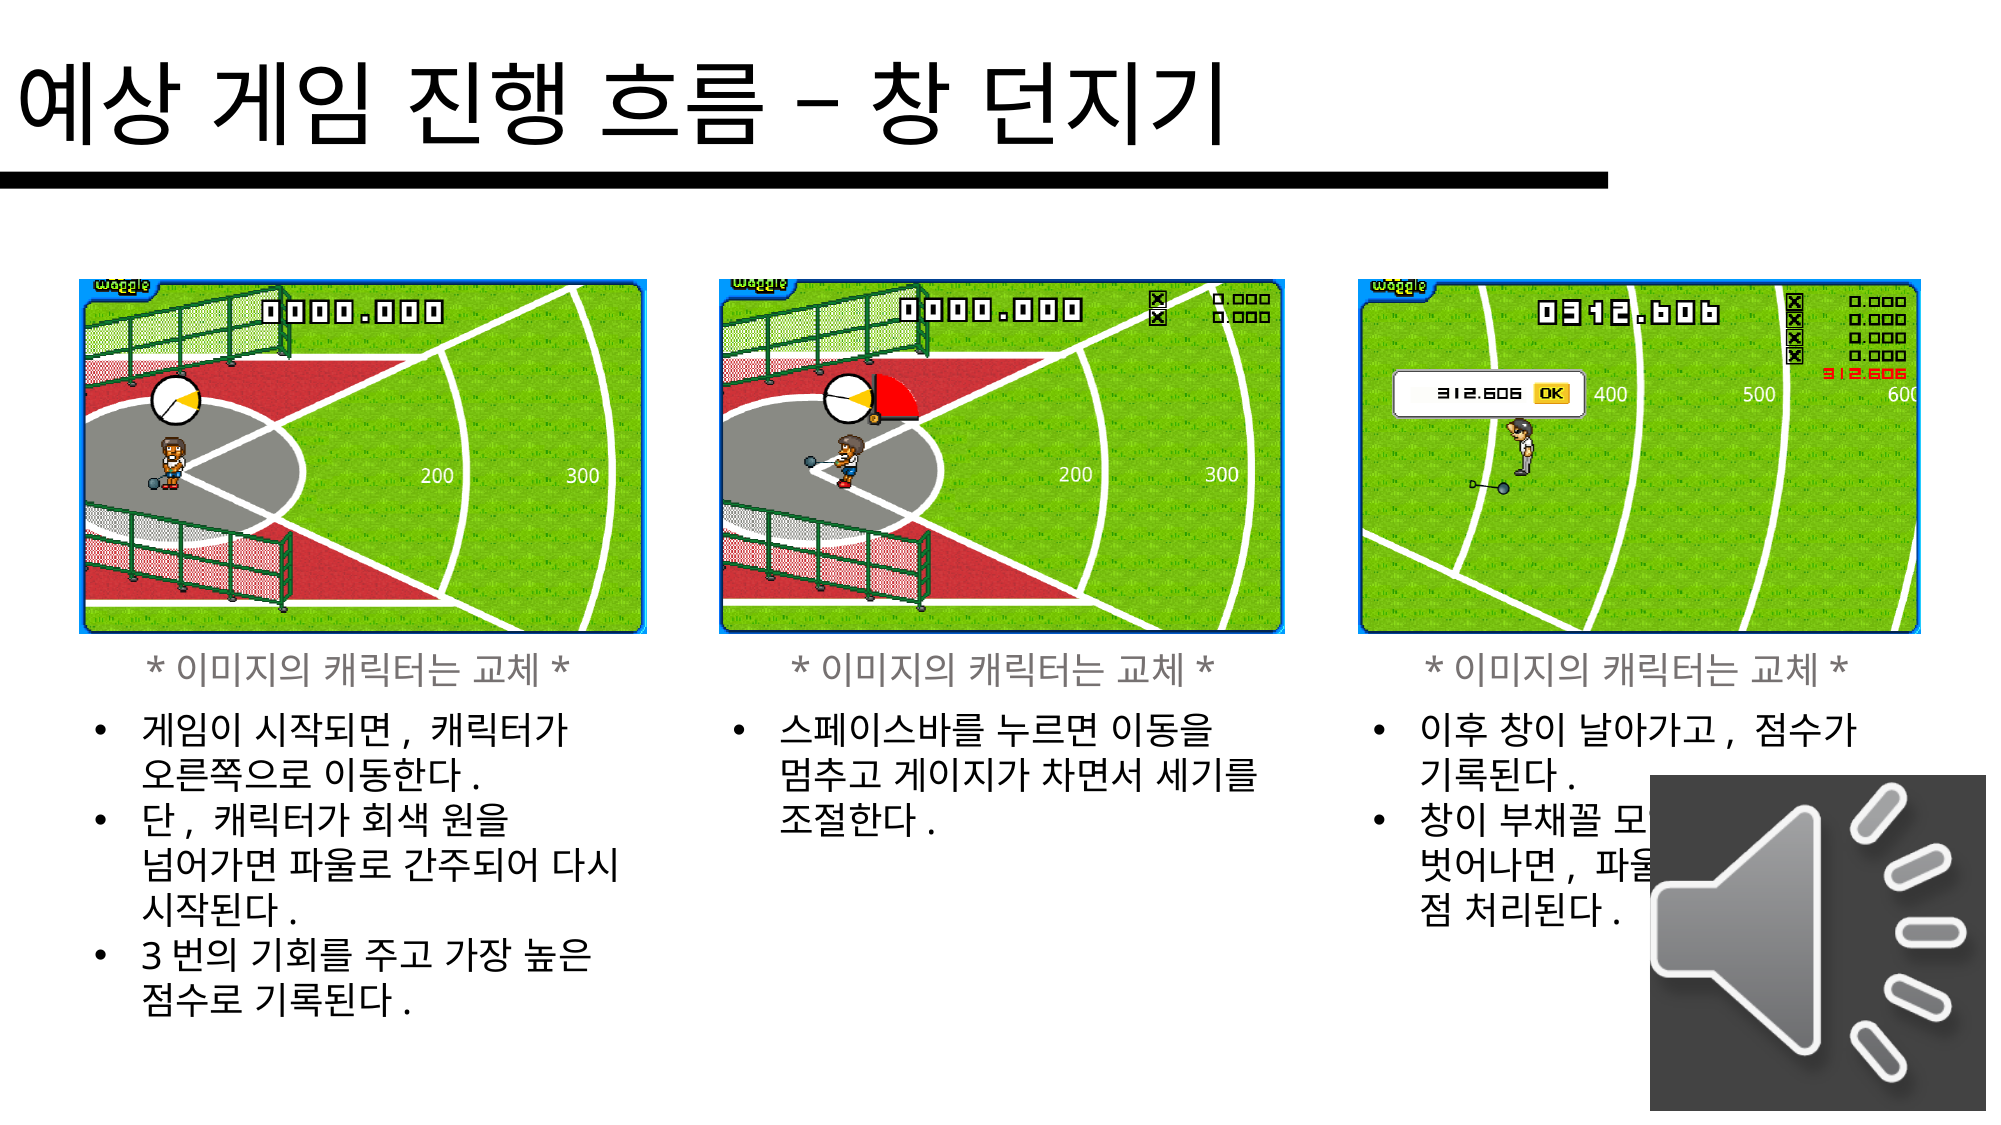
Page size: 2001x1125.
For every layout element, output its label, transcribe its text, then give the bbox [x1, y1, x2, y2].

text_box [0, 171, 1609, 190]
text_box 이후 창이 날아가고, 점수가 기록된다. 창이 부채꼴 모양의 필드를 벗어나면, 파울로 간주되어 0점 처리된다. [1358, 700, 1921, 940]
text_box *이미지의 캐릭터는 교체* [719, 639, 1287, 700]
title 예상 게임 진행 흐름 – 창 던지기 [0, 0, 1725, 218]
text_box *이미지의 캐릭터는 교체* [1353, 639, 1921, 700]
text_box 스페이스바를 누르면 이동을 멈추고 게이지가 차면서 세기를 조절한다. [717, 699, 1285, 850]
text_box 게임이 시작되면, 캐릭터가 오른쪽으로 이동한다. 단, 캐릭터가 회색 원을 넘어가면 파울로 간주되어 다시 시작된다. 3번의 기회를 주고 가장 높은 점수로 기록된다. [79, 699, 647, 1030]
picture [1358, 279, 1921, 634]
picture [1648, 773, 1987, 1112]
text_box *이미지의 캐릭터는 교체* [74, 639, 642, 700]
picture [79, 279, 647, 634]
picture [719, 279, 1285, 634]
